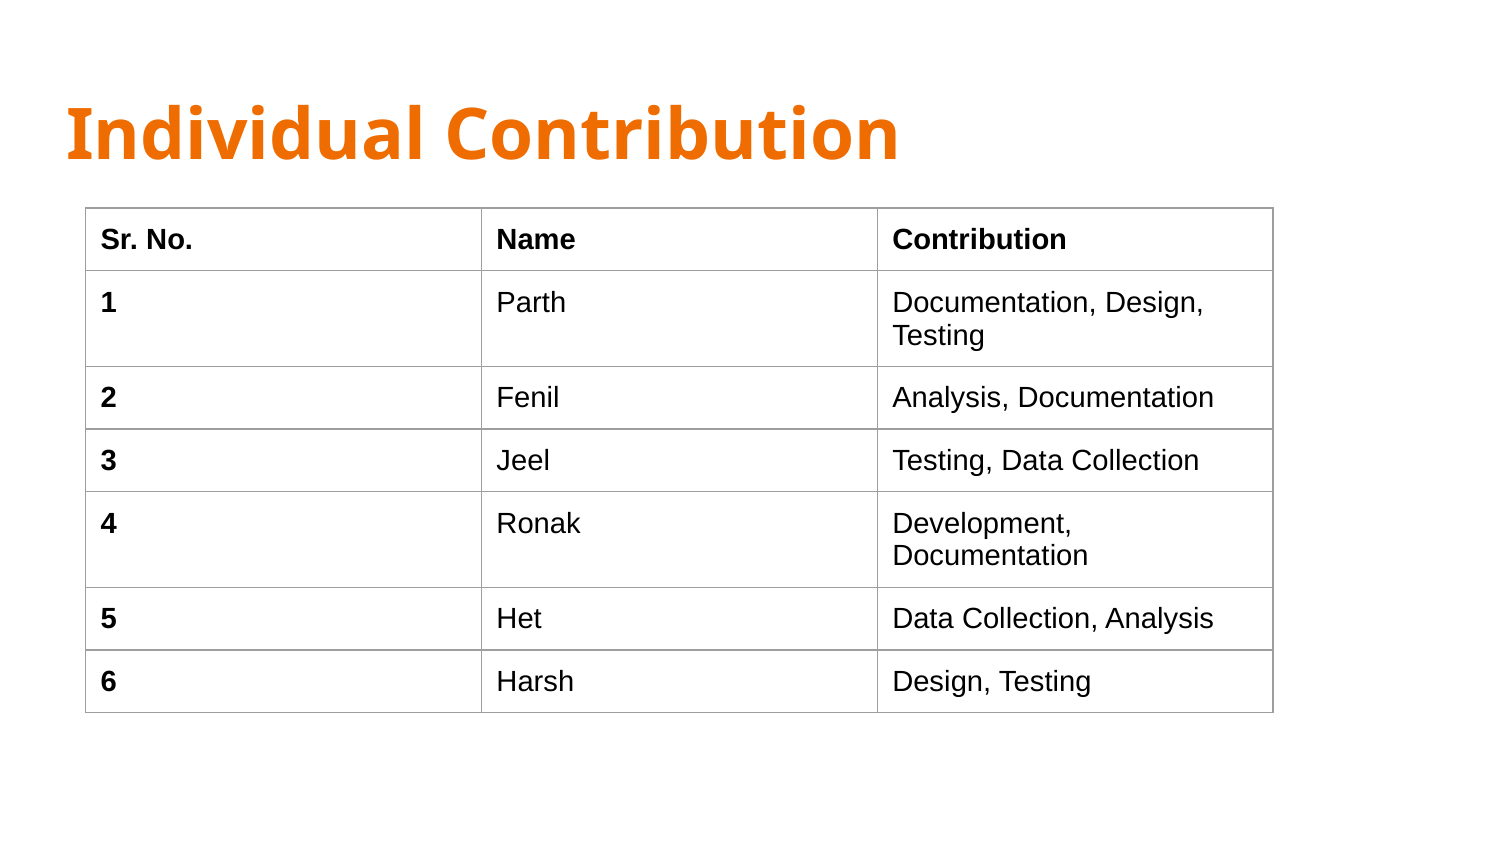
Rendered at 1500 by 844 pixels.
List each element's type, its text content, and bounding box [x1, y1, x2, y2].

table_cell 4 [86, 492, 481, 587]
table_cell 2 [86, 367, 481, 428]
table_cell Data Collection, Analysis [878, 588, 1272, 649]
table_cell Development, Documentation [878, 492, 1272, 587]
table_header Contribution [878, 209, 1272, 270]
table_cell 1 [86, 271, 481, 366]
table_cell Fenil [482, 367, 877, 428]
table_cell Jeel [482, 430, 877, 491]
table_cell Documentation, Design, Testing [878, 271, 1272, 366]
table_cell 5 [86, 588, 481, 649]
table_header Sr. No. [86, 209, 481, 270]
table_cell Analysis, Documentation [878, 367, 1272, 428]
table_cell Het [482, 588, 877, 649]
table_cell Harsh [482, 651, 877, 712]
table_cell Parth [482, 271, 877, 366]
table_cell 3 [86, 430, 481, 491]
table_header Name [482, 209, 877, 270]
table_cell Design, Testing [878, 651, 1272, 712]
title Individual Contribution [51, 72, 1449, 189]
table_cell Testing, Data Collection [878, 430, 1272, 491]
table_cell Ronak [482, 492, 877, 587]
table_cell 6 [86, 651, 481, 712]
